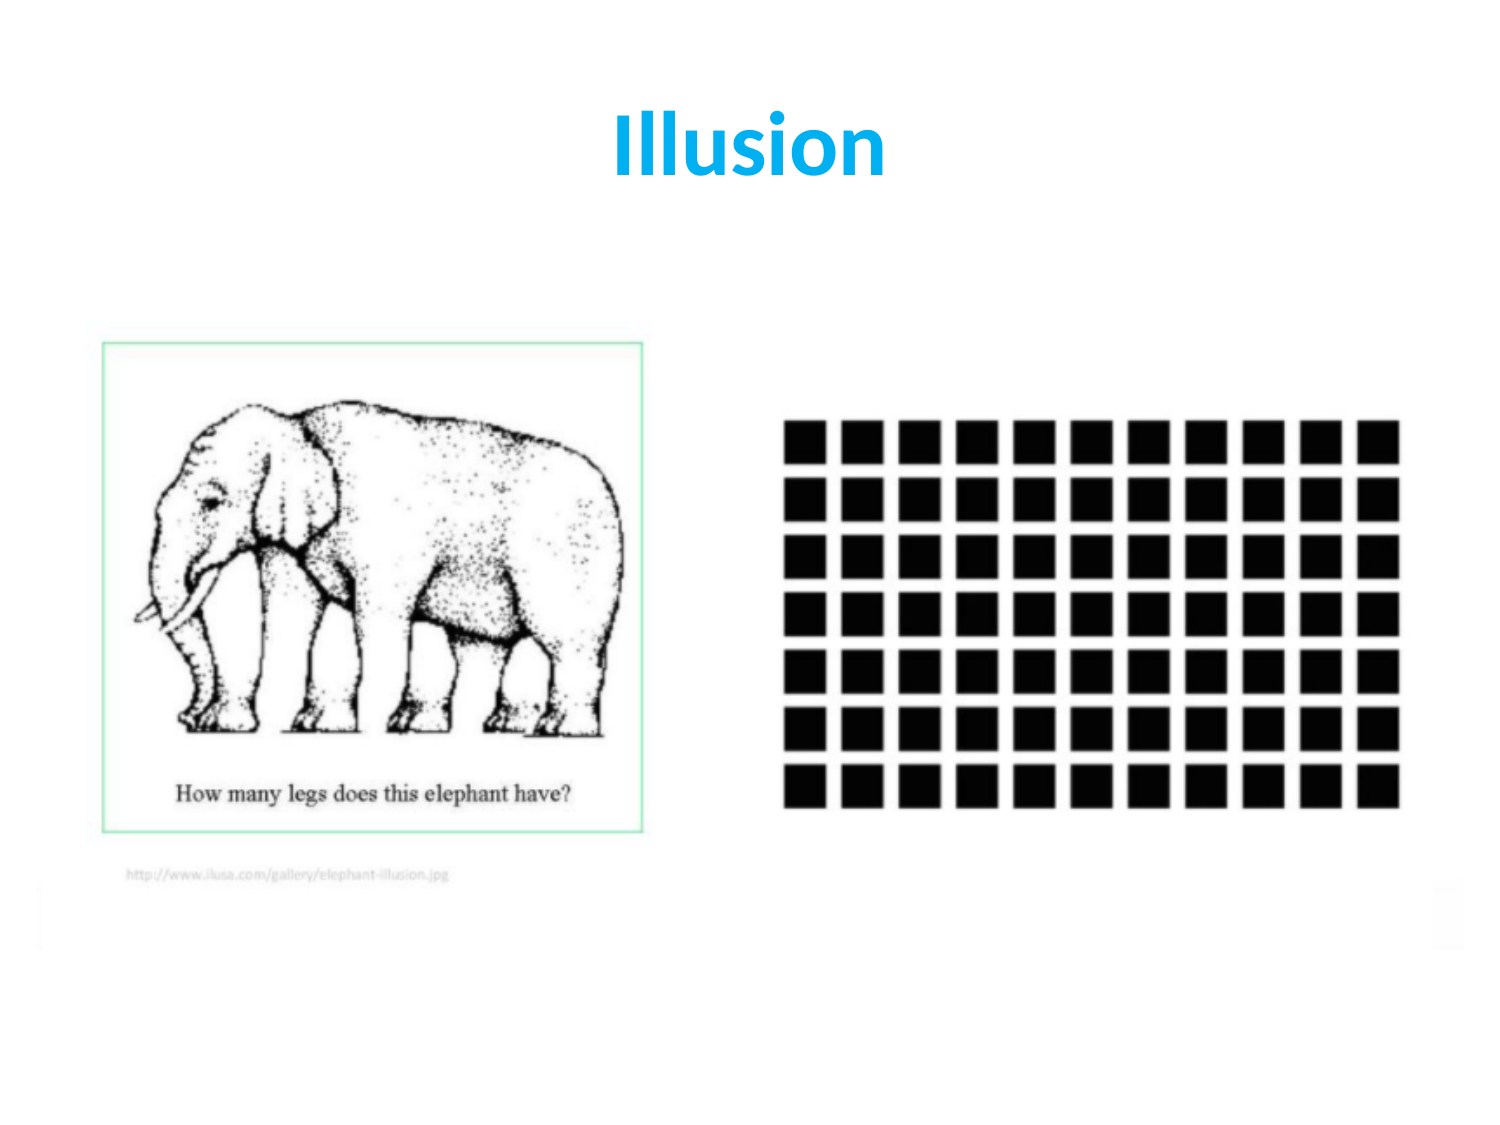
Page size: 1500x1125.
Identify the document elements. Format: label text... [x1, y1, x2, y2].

picture [36, 299, 1464, 951]
title Illusion [75, 45, 1425, 233]
